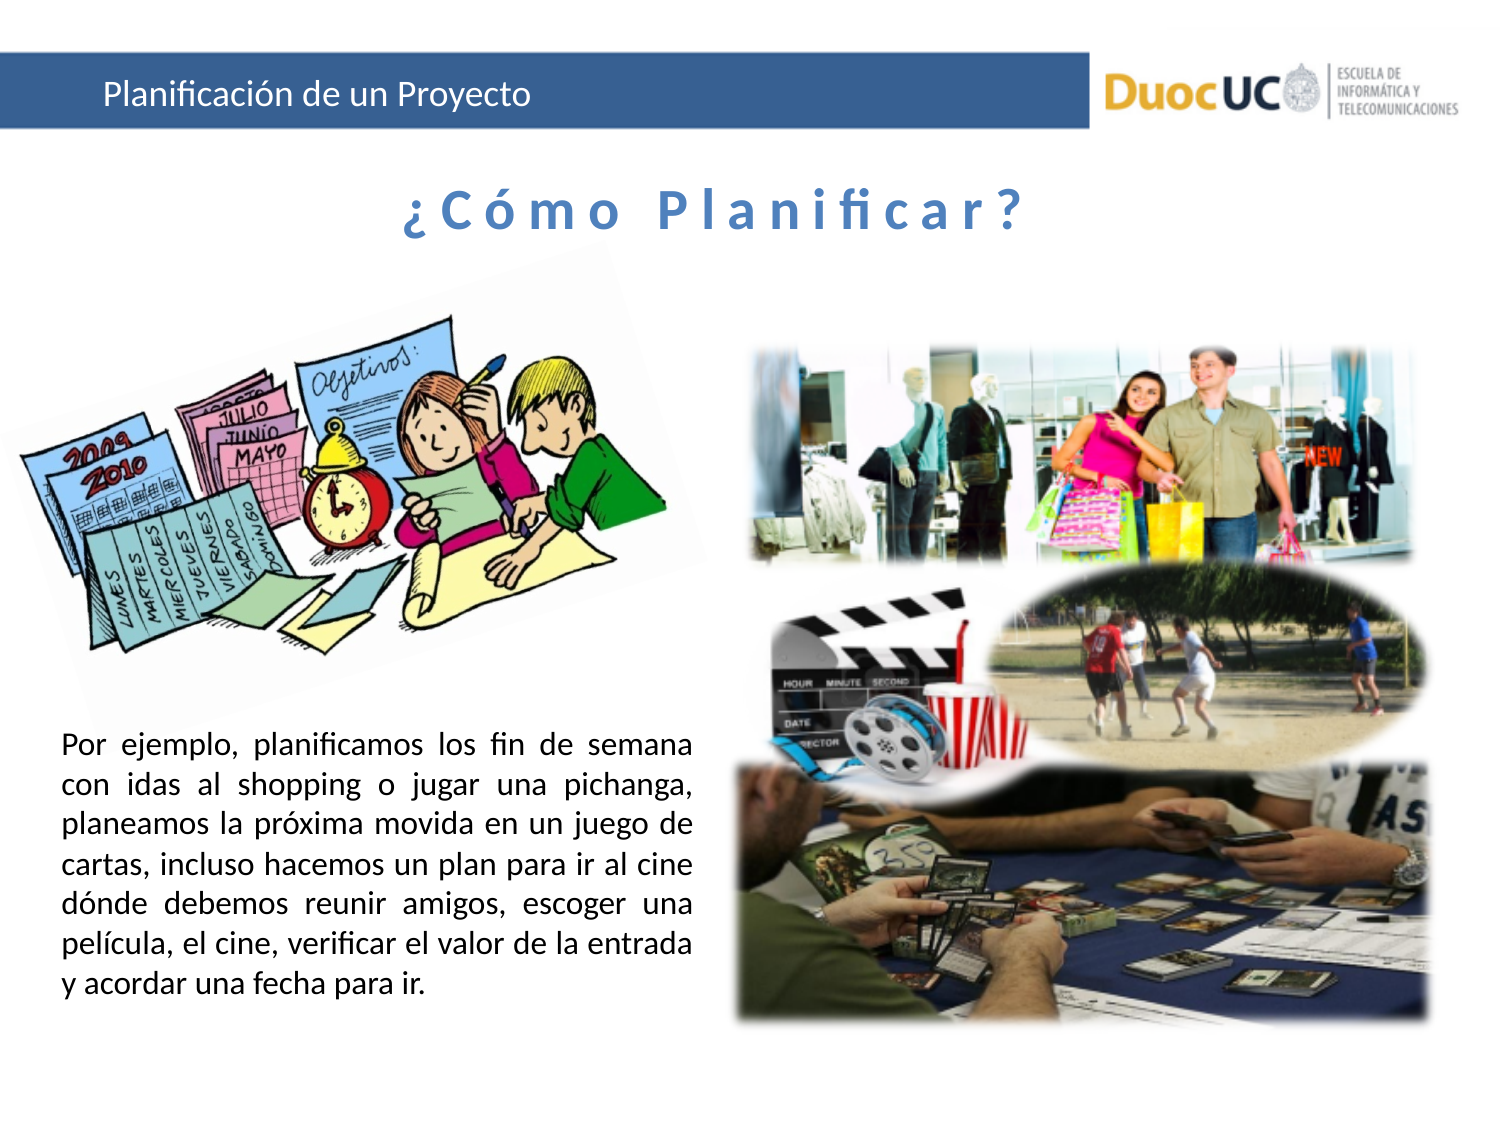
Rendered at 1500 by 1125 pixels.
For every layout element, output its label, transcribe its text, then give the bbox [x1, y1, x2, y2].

picture [0, 0, 1500, 1125]
text_box ¿Cómo Planificar? [49, 129, 1375, 249]
text_box Por ejemplo, planificamos los fin de semana con idas al shopping o jugar una pichanga, planeamos la próxima movida en un juego de cartas, incluso hacemos un plan para ir al cine dónde debemos reunir amigos, escoger una película, el cine, verificar el valor de la entrada y acordar una fecha para ir. [46, 714, 710, 1009]
text_box Planificación de un Proyecto [88, 61, 547, 122]
